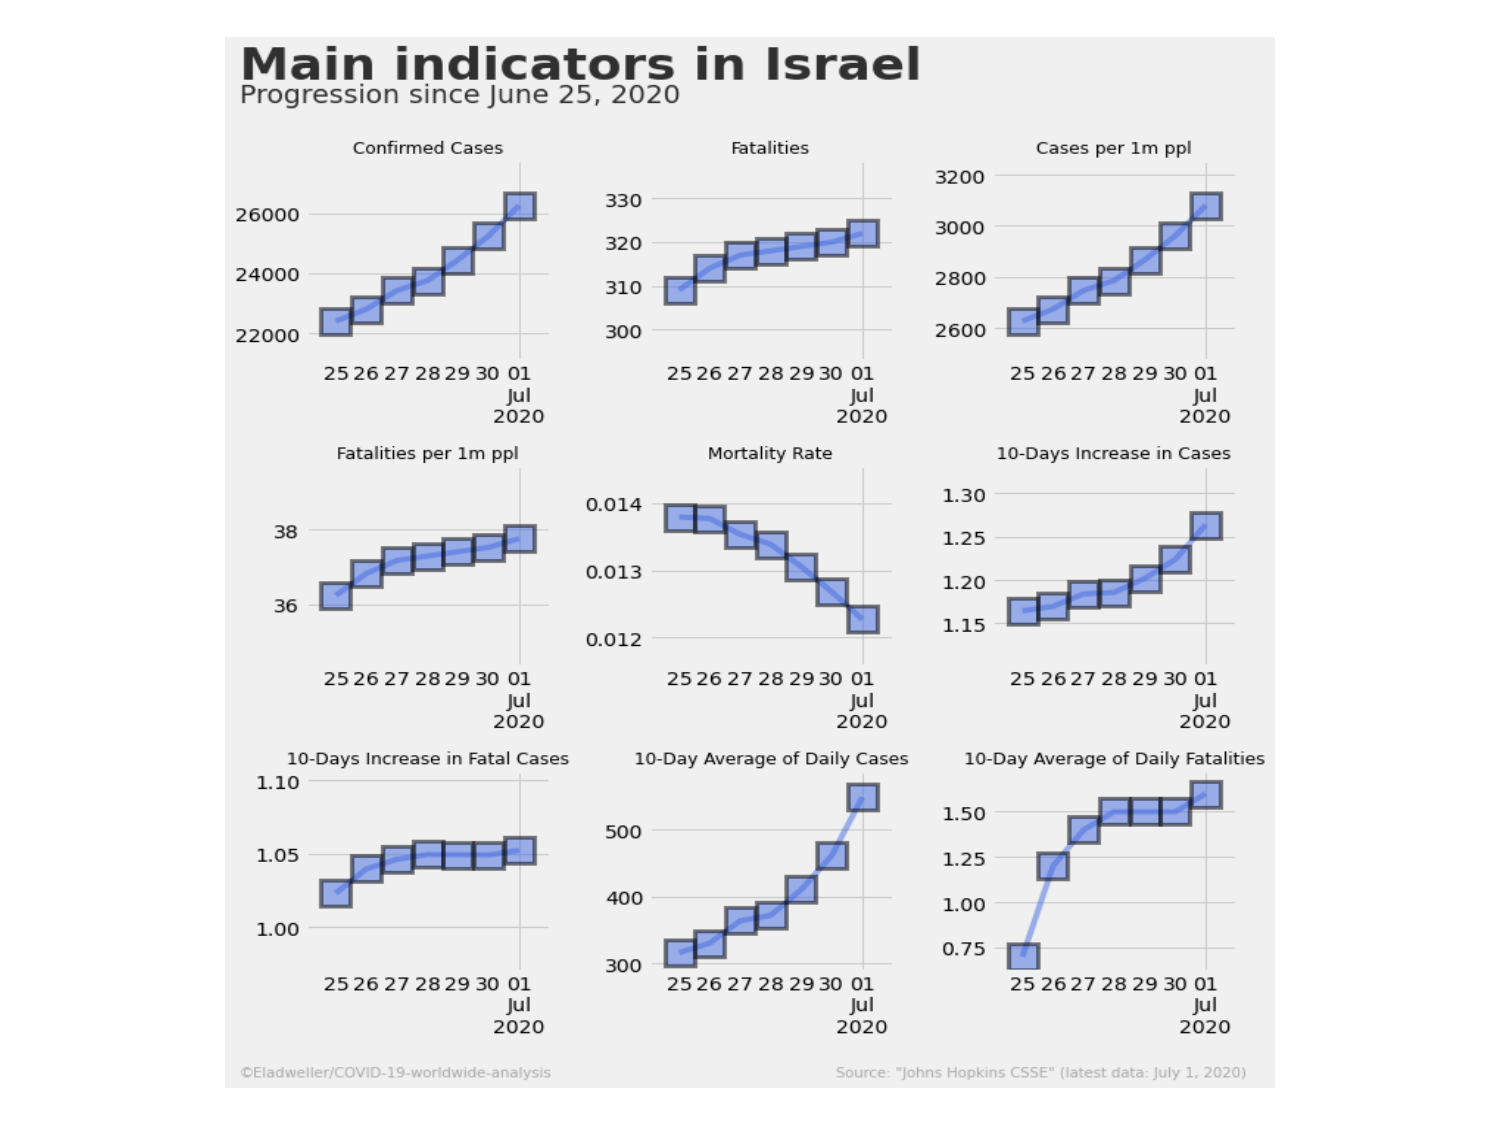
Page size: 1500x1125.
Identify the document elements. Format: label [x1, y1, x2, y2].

picture [224, 37, 1276, 1088]
